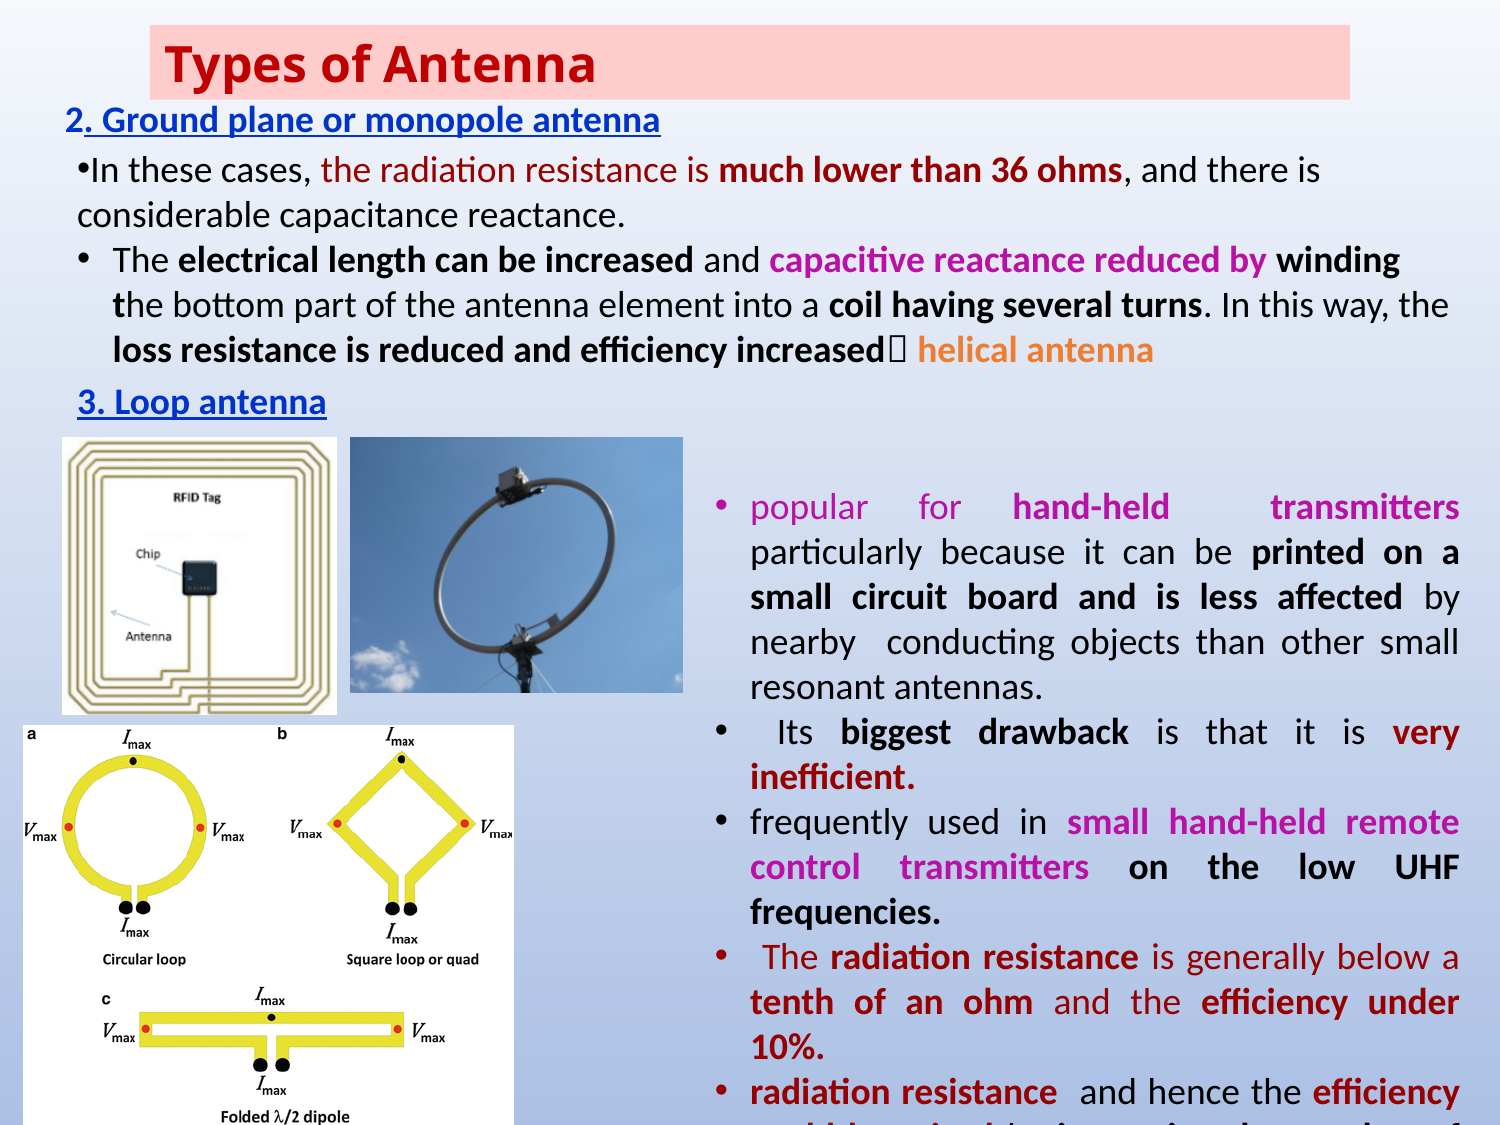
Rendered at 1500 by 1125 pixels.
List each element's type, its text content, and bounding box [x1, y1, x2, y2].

picture [24, 726, 513, 1125]
text_box 2. Ground plane or monopole antenna [49, 87, 1250, 328]
picture [62, 437, 337, 715]
text_box popular for hand-held transmitters particularly because it can be printed on a small circuit board and is less affected by nearby conducting objects than other small resonant antennas. Its biggest drawback is that it is very inefficient. frequently used in small hand-held remote control transmitters on the low UHF frequencies. The radiation resistance is generally below a tenth of an ohm and the efficiency under 10%. radiation resistance and hence the efficiency could be raised by increasing the number of turns or the area of the loop. [699, 474, 1475, 1125]
text_box Types of Antenna [149, 24, 1350, 100]
picture [349, 437, 683, 693]
text_box 3. Loop antenna [62, 324, 1025, 475]
text_box In these cases, the radiation resistance is much lower than 36 ohms, and there is considerable capacitance reactance. The electrical length can be increased and capacitive reactance reduced by winding the bottom part of the antenna element into a coil having several turns. In this way, the loss resistance is reduced and efficiency increased helical antenna [62, 137, 1475, 378]
